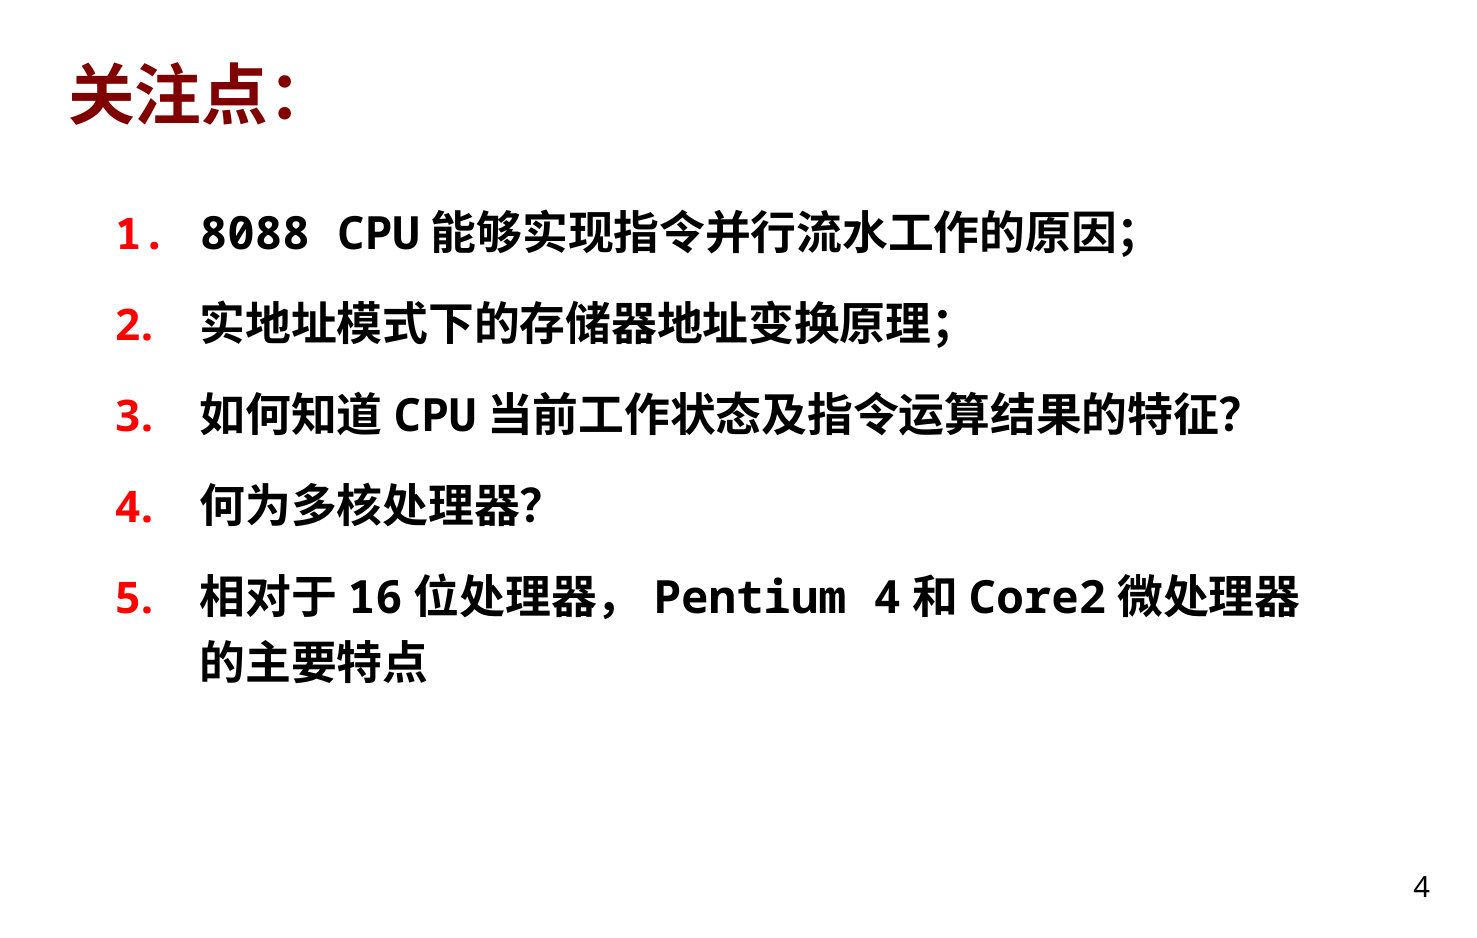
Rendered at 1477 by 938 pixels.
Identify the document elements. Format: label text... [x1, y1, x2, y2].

slide_number 4 [1352, 853, 1446, 917]
list 8088 CPU能够实现指令并行流水工作的原因； 实地址模式下的存储器地址变换原理； 如何知道CPU当前工作状态及指令运算结果的特征？ 何为多核处理器？ 相对于16位处理器，Pentium 4和Core2微处理器的主要特点 [100, 185, 1353, 748]
title 关注点： [53, 31, 1312, 141]
